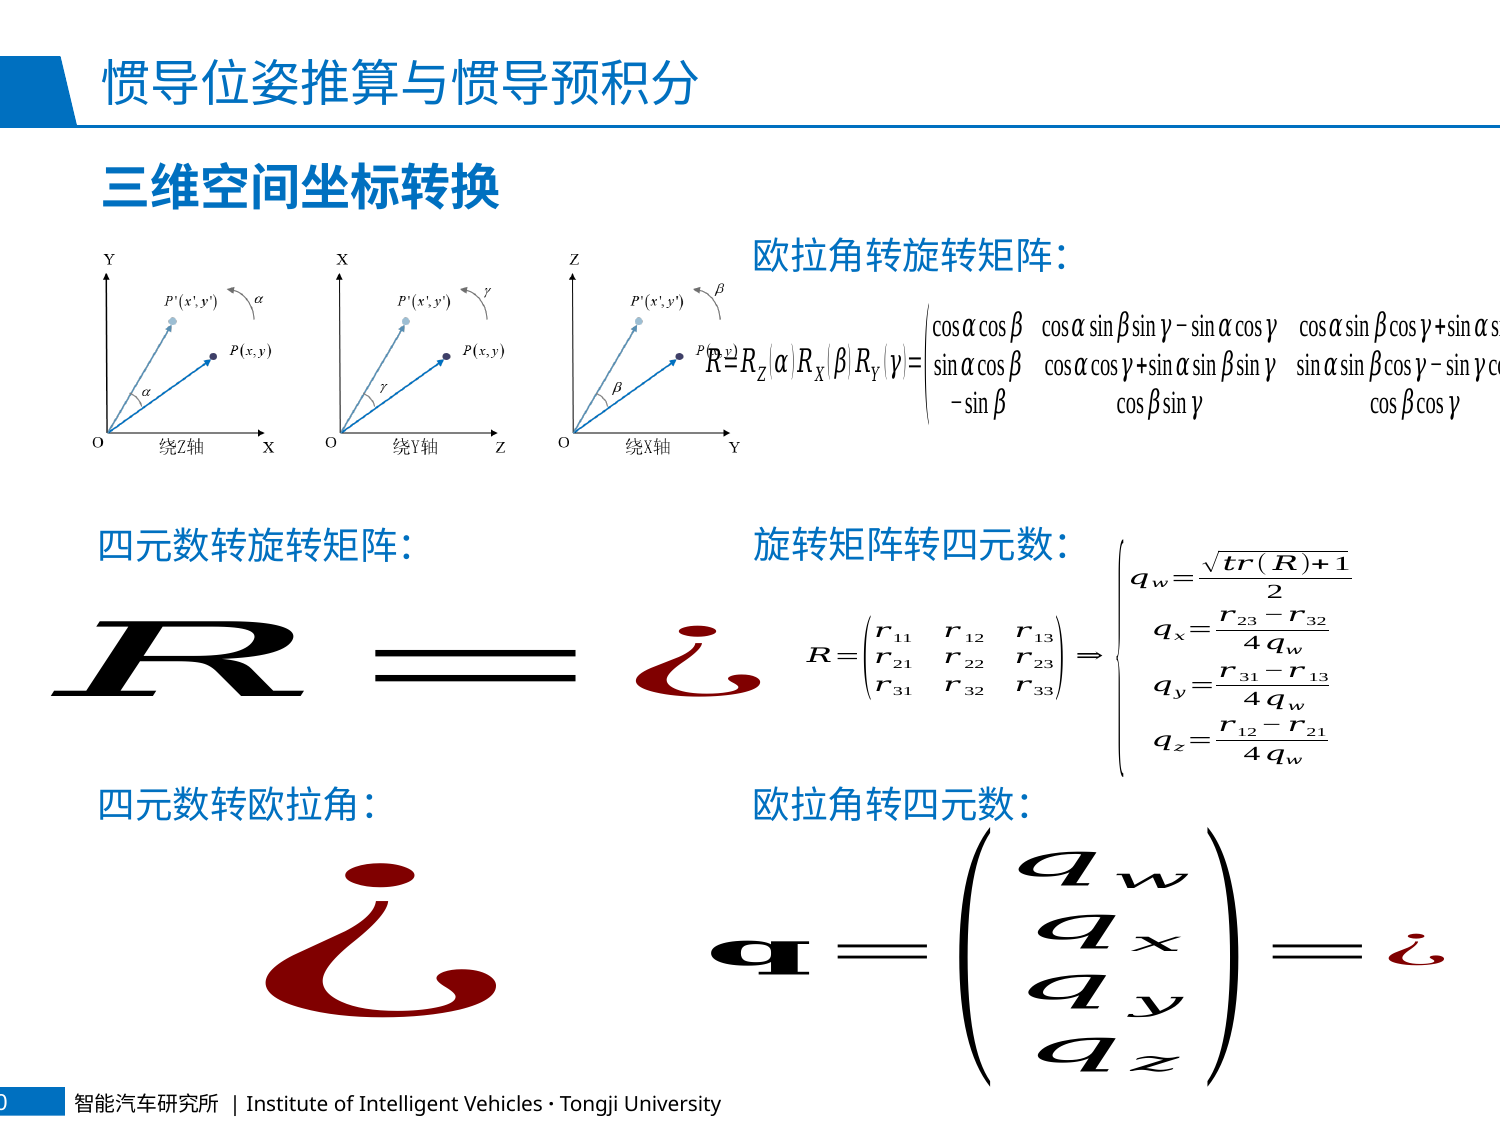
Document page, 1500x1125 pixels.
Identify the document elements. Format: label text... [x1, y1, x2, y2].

text_box 三维空间坐标转换 [100, 160, 1483, 270]
title 惯导位姿推算与惯导预积分 [100, 57, 1483, 160]
text_box 欧拉角转四元数： [738, 751, 1090, 834]
text_box 欧拉角转旋转矩阵： [738, 202, 1090, 285]
text_box 旋转矩阵转四元数： [739, 491, 1091, 574]
picture [82, 243, 751, 468]
text_box 四元数转旋转矩阵： [82, 491, 434, 575]
text_box 四元数转欧拉角： [82, 751, 434, 834]
